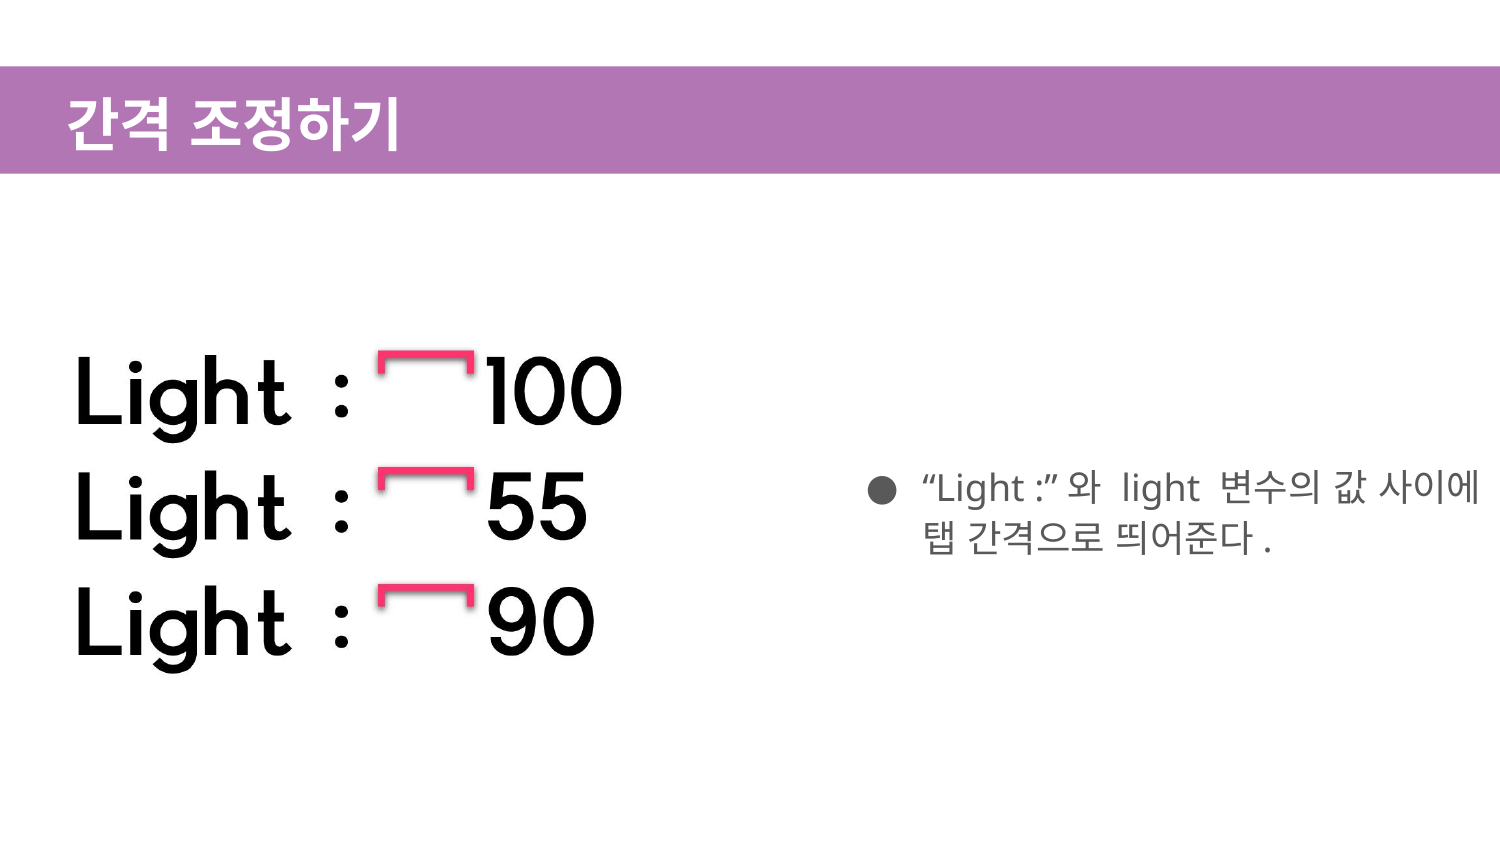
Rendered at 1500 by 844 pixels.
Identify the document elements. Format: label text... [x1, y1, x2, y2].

title 간격 조정하기 [51, 72, 1449, 167]
list “Light :”와 light 변수의 값 사이에 탭 간격으로 띄어준다. [832, 173, 1500, 844]
picture [0, 248, 833, 769]
